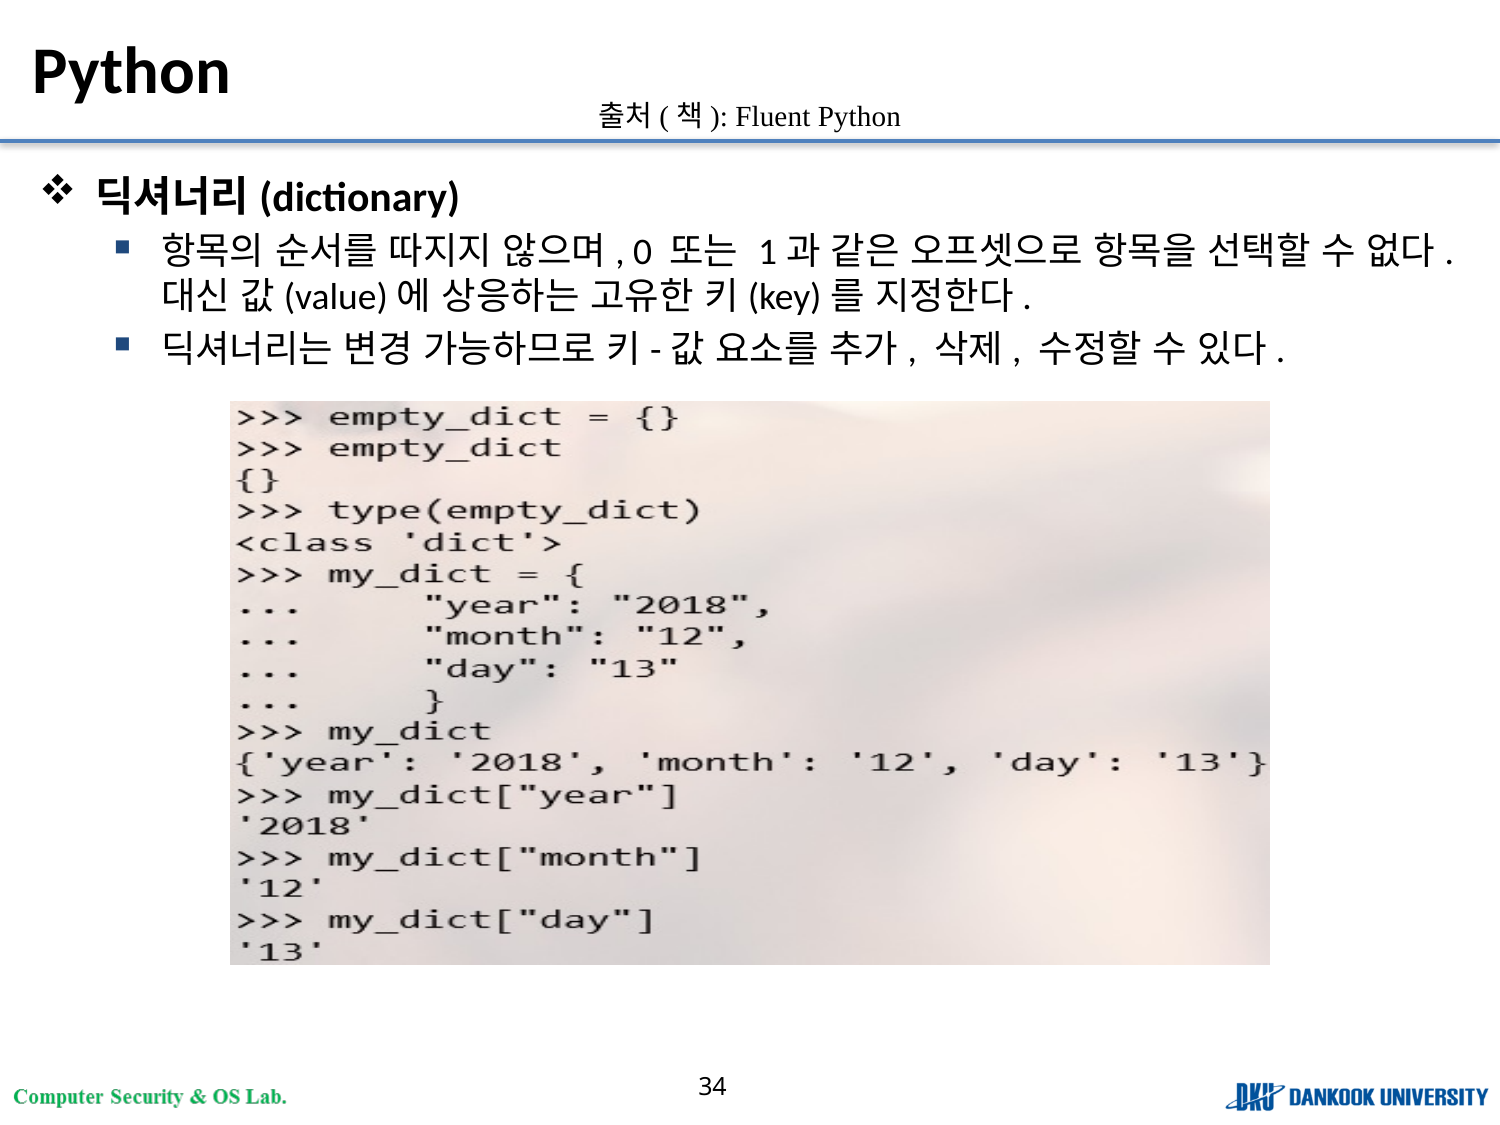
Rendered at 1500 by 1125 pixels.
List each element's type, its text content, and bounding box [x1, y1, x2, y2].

text_box 출처(책): Fluent Python [583, 90, 917, 140]
picture [229, 401, 1270, 965]
title Python [17, 19, 1388, 120]
picture [1222, 1078, 1490, 1112]
slide_number 34 [537, 1062, 888, 1113]
picture [0, 1076, 297, 1118]
list 딕셔너리(dictionary) 항목의 순서를 따지지 않으며, 0 또는 1과 같은 오프셋으로 항목을 선택할 수 없다. 대신 값(value)에 상응하는 고유한 키(key)를 지정한다. 딕셔너리는 변경 가능하므로 키-값 요소를 추가, 삭제, 수정할 수 있다. [24, 162, 1476, 1073]
